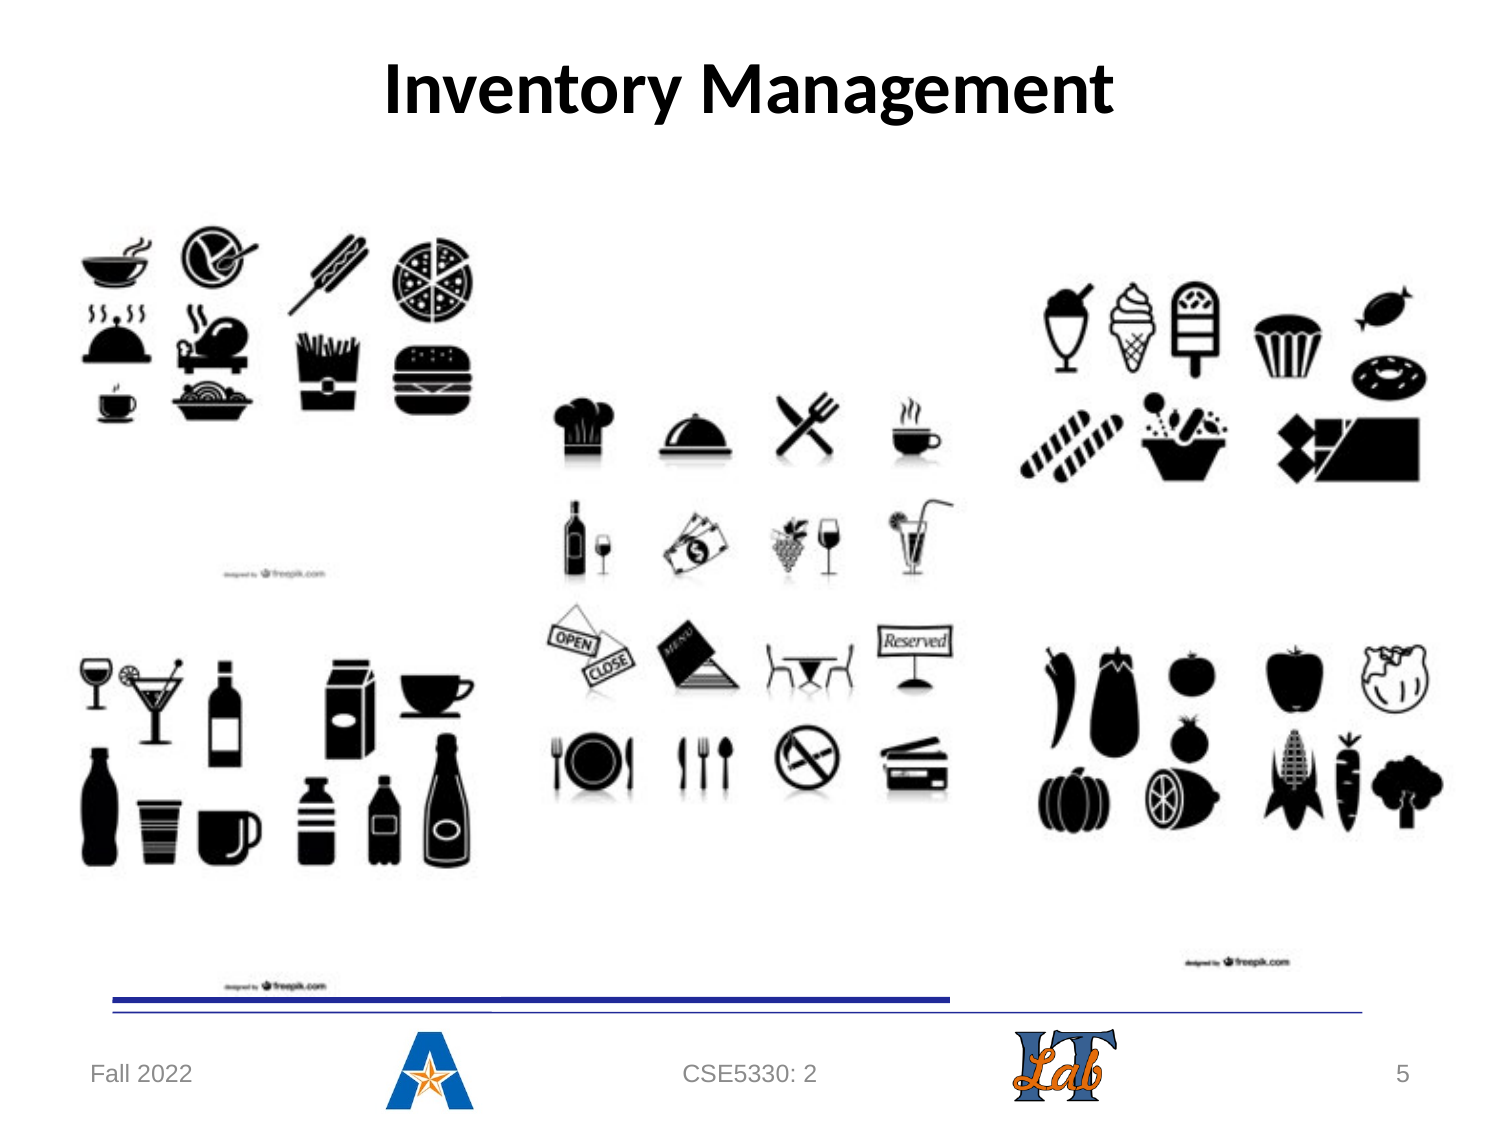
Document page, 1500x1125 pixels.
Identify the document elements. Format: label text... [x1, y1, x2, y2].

picture [1000, 152, 1463, 972]
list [524, 376, 976, 829]
picture [375, 1028, 488, 1114]
title Inventory Management [75, 24, 1425, 143]
footer CSE5330: 2 [512, 1042, 988, 1103]
slide_number 5 [1074, 1042, 1425, 1103]
picture [1012, 1028, 1117, 1102]
picture [49, 135, 501, 997]
slide_number Fall 2022 [75, 1042, 425, 1103]
